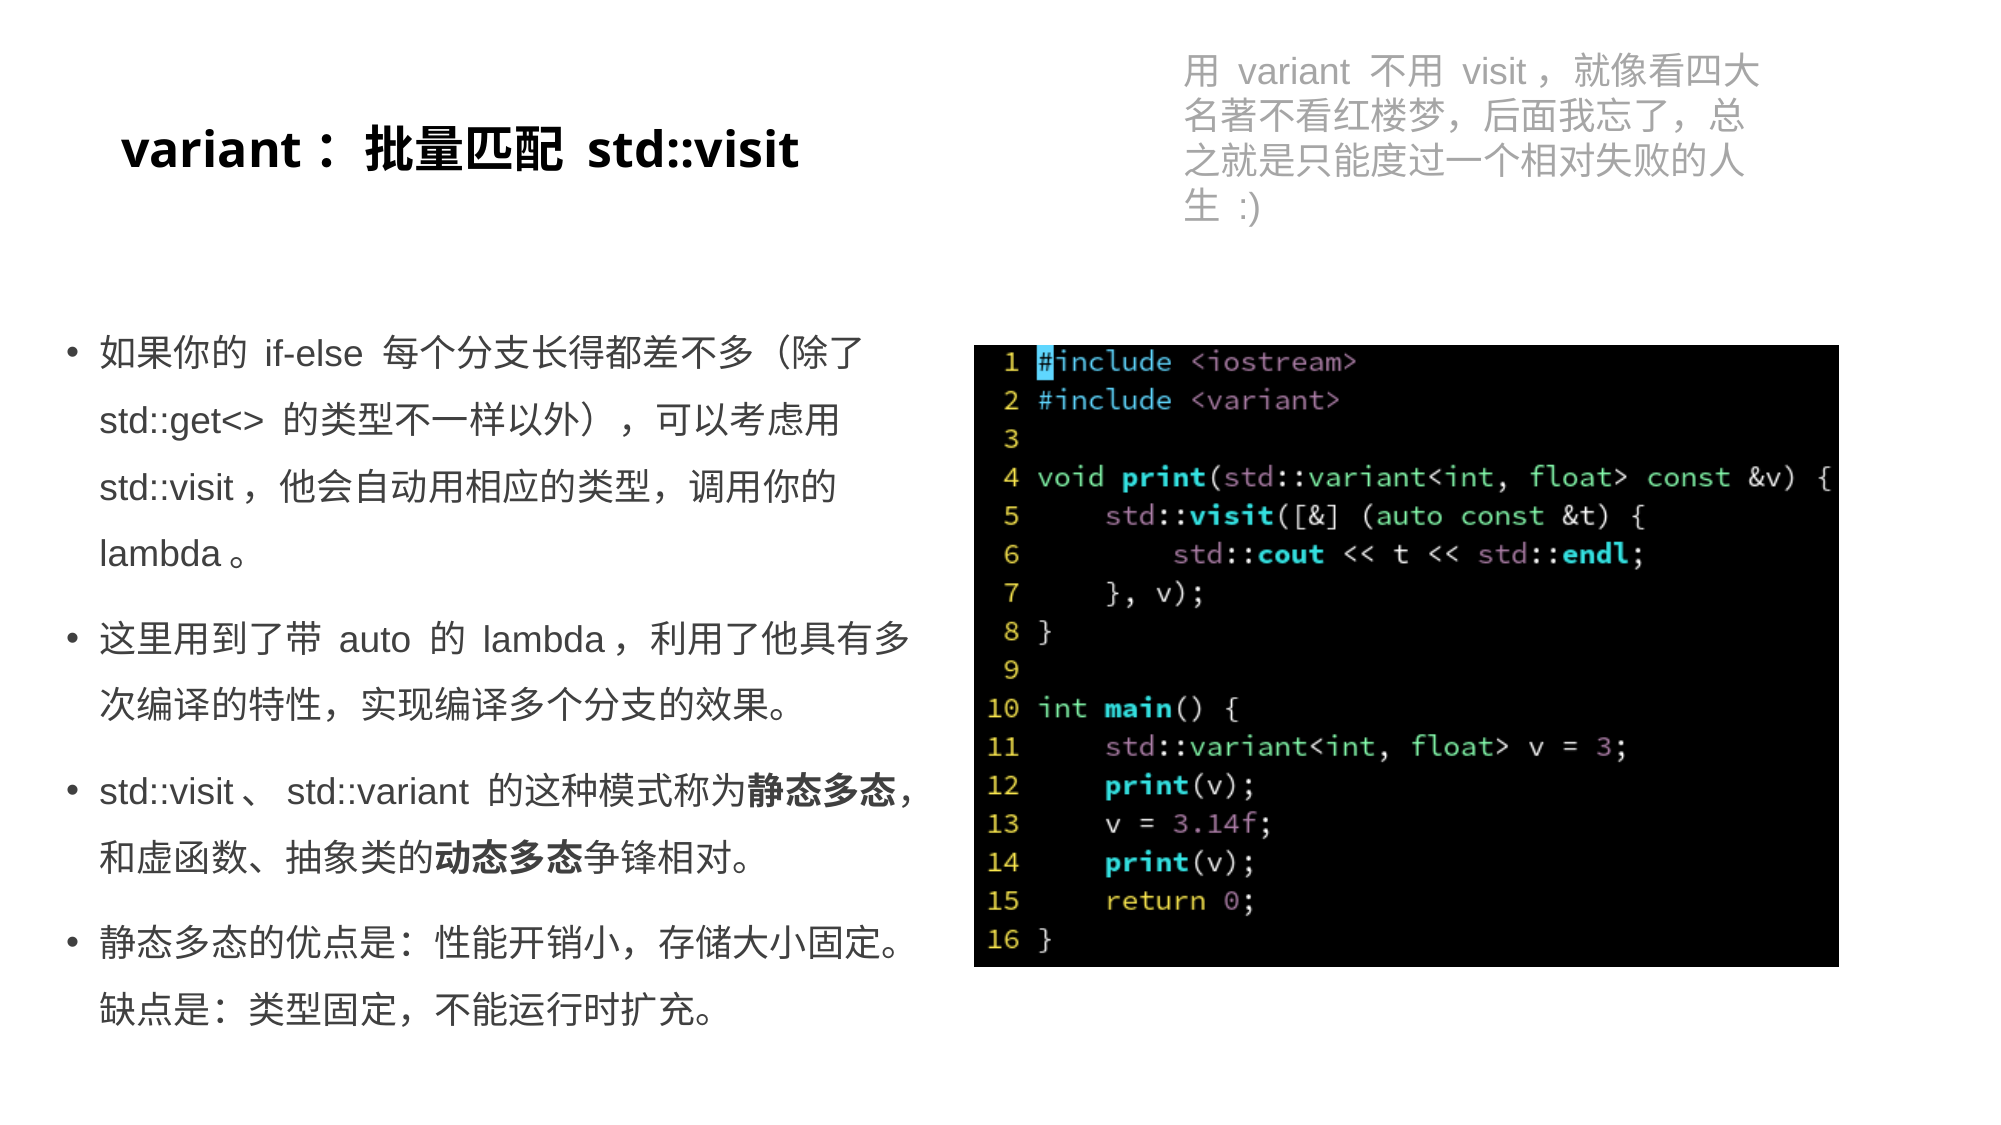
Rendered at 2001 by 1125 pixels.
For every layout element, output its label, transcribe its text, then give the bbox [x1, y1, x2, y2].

text_box 用 variant 不用 visit，就像看四大名著不看红楼梦，后面我忘了，总之就是只能度过一个相对失败的人生 :) [1168, 40, 1796, 235]
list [974, 345, 1839, 967]
list 如果你的 if-else 每个分支长得都差不多（除了 std::get<> 的类型不一样以外），可以考虑用 std::visit，他会自动用相应的类型，调用你的 lambda。 这里用到了带 auto 的 lambda，利用了他具有多次编译的特性，实现编译多个分支的效果。 std::visit、std::variant 的这种模式称为静态多态，和虚函数、抽象类的动态多态争锋相对。 静态多态的优点是：性能开销小，存储大小固定。缺点是：类型固定，不能运行时扩充。 [51, 299, 957, 1044]
title variant：批量匹配 std::visit [106, 42, 1832, 260]
